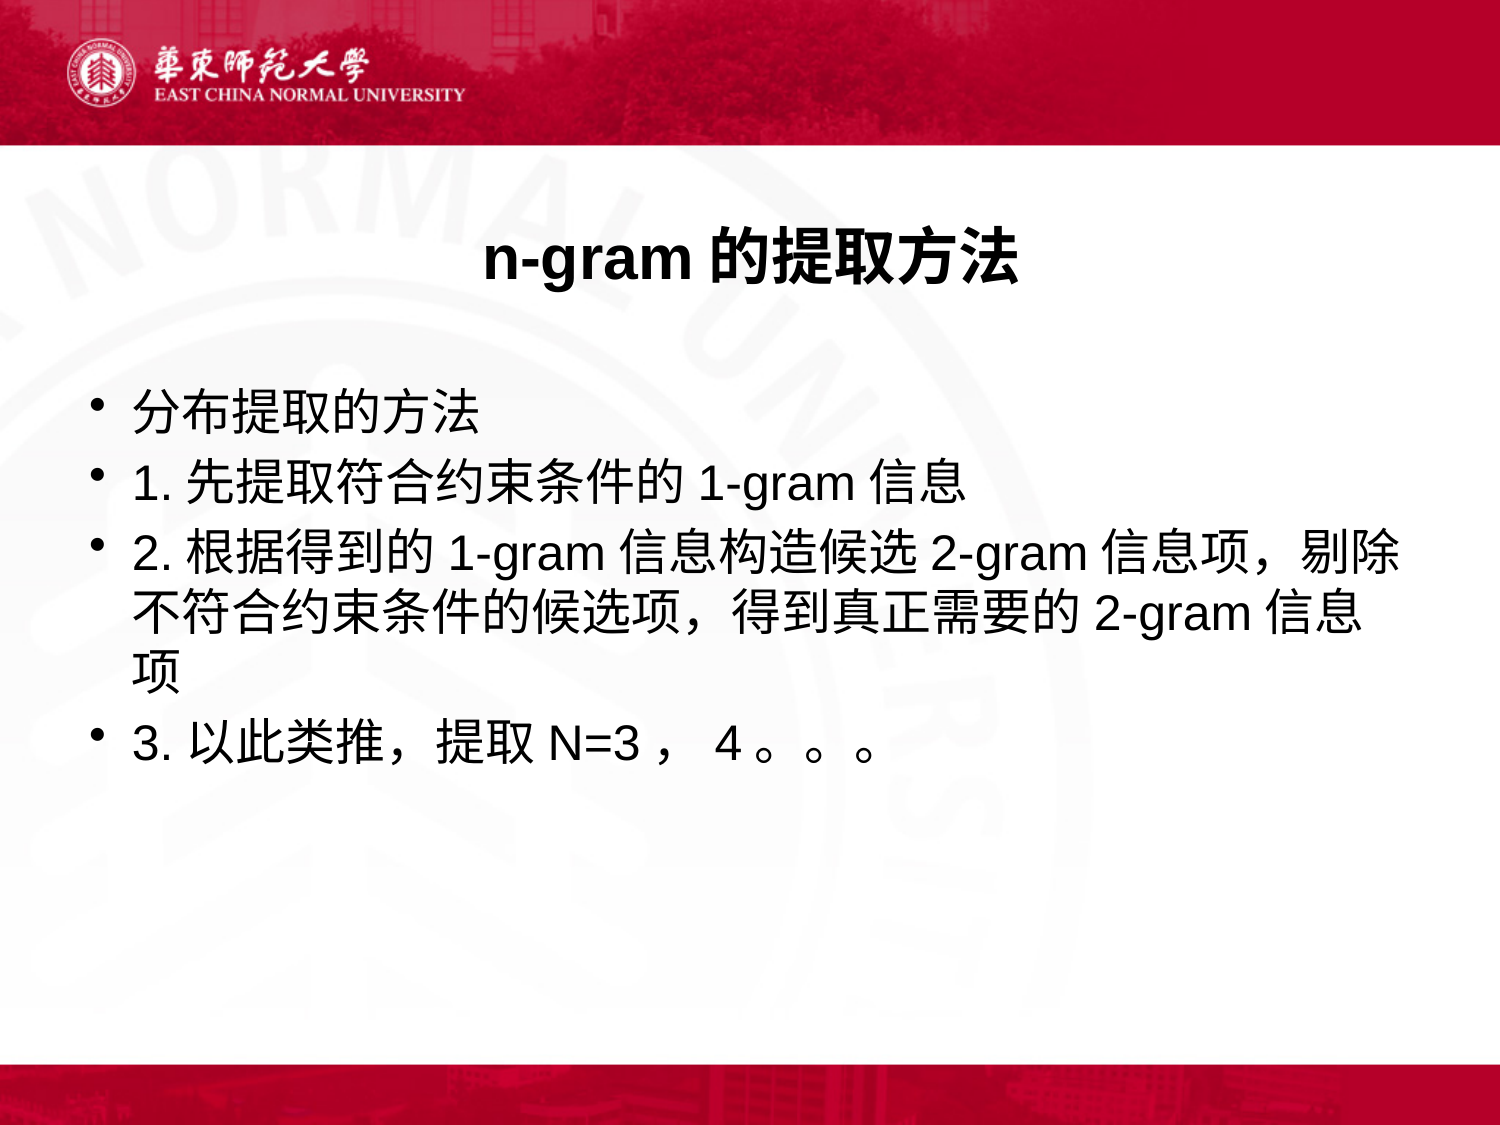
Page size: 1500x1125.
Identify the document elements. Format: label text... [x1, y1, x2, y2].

title n-gram的提取方法 [76, 160, 1428, 349]
list 分布提取的方法 1.先提取符合约束条件的1-gram信息 2.根据得到的1-gram信息构造候选2-gram信息项，剔除不符合约束条件的候选项，得到真正需要的2-gram信息项 3.以此类推，提取N=3，4。。。 [74, 373, 1426, 1006]
picture [0, 0, 1500, 1125]
